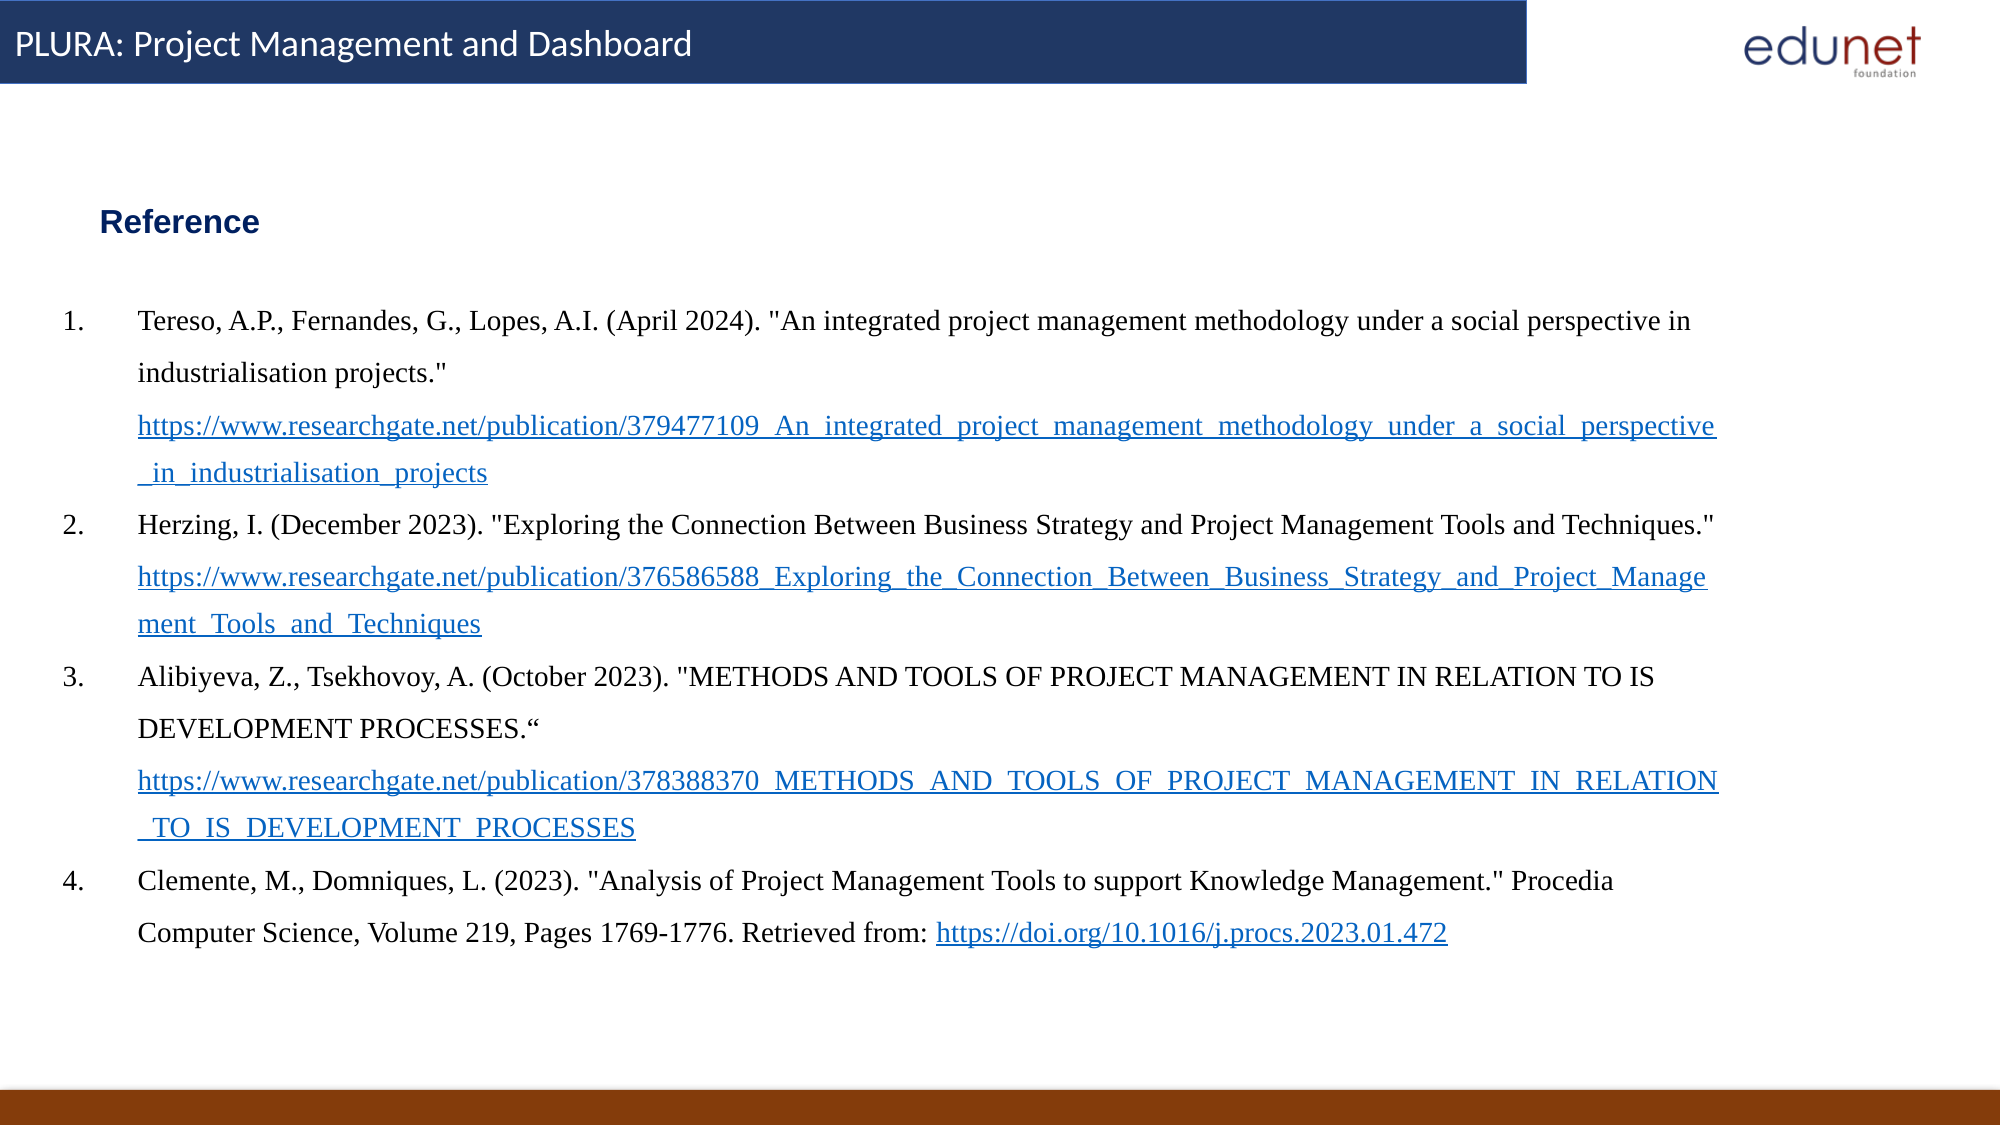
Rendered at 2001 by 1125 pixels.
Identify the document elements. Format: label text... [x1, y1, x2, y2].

picture [1737, 19, 1929, 84]
text_box Tereso, A.P., Fernandes, G., Lopes, A.I. (April 2024). "An integrated project management methodology under a social perspective in industrialisation projects." https://www.researchgate.net/publication/379477109_An_integrated_project_management_methodology_under_a_social_perspective_in_industrialisation_projects Herzing, I. (December 2023). "Exploring the Connection Between Business Strategy and Project Management Tools and Techniques." https://www.researchgate.net/publication/376586588_Exploring_the_Connection_Between_Business_Strategy_and_Project_Management_Tools_and_Techniques Alibiyeva, Z., Tsekhovoy, A. (October 2023). "METHODS AND TOOLS OF PROJECT MANAGEMENT IN RELATION TO IS DEVELOPMENT PROCESSES.“ https://www.researchgate.net/publication/378388370_METHODS_AND_TOOLS_OF_PROJECT_MANAGEMENT_IN_RELATION_TO_IS_DEVELOPMENT_PROCESSES Clemente, M., Domniques, L. (2023). "Analysis of Project Management Tools to support Knowledge Management." Procedia Computer Science, Volume 219, Pages 1769-1776. Retrieved from: https://doi.org/10.1016/j.procs.2023.01.472 [47, 276, 1738, 816]
text_box Reference [84, 192, 1483, 248]
text_box PLURA: Project Management and Dashboard [0, 0, 1527, 84]
text_box [0, 1089, 2000, 1125]
